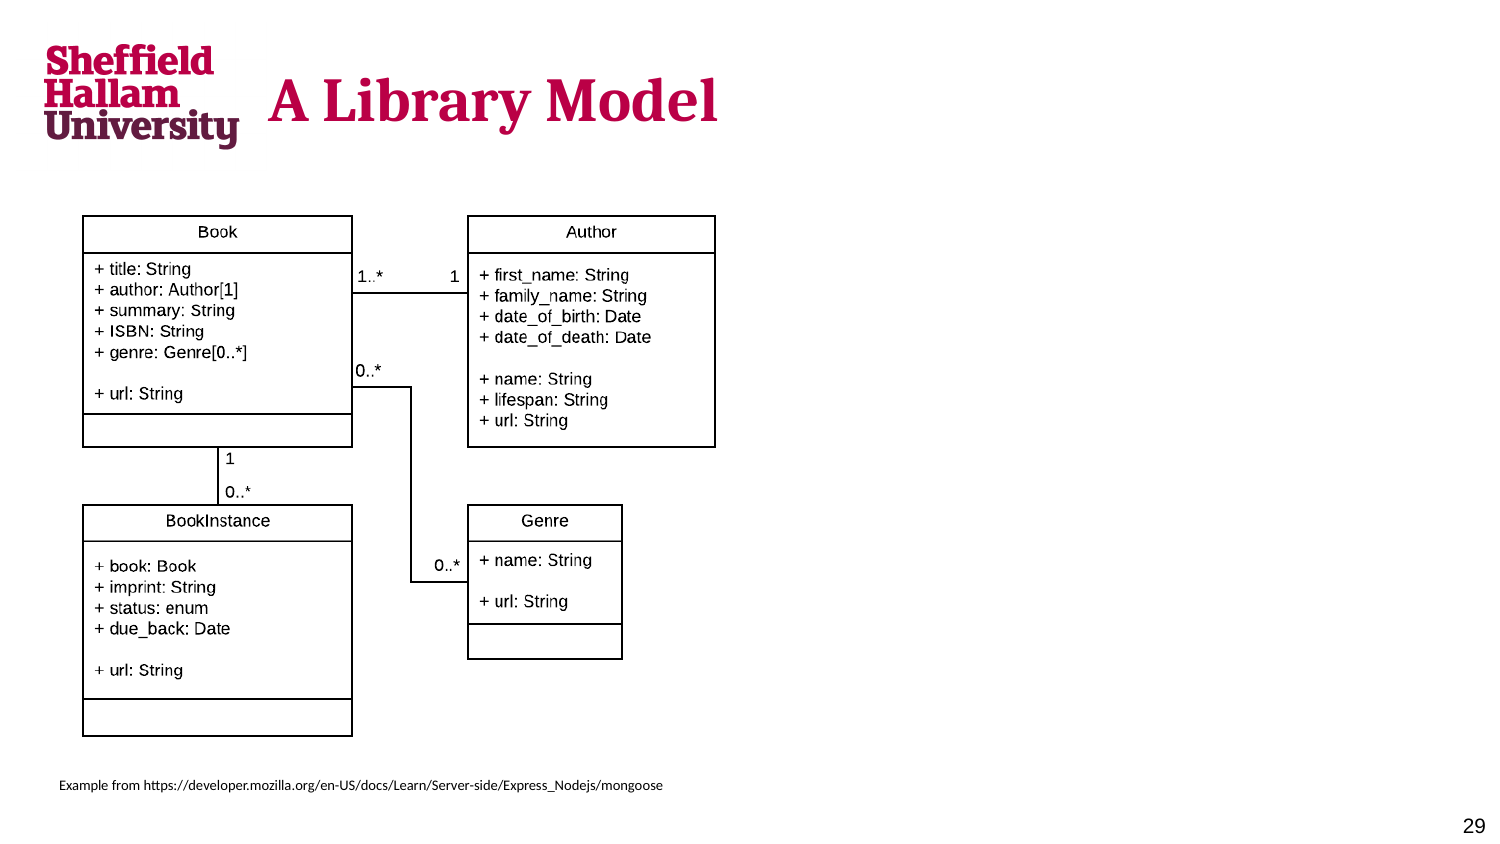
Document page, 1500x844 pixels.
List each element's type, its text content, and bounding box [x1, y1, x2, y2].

text_box Example from https://developer.mozilla.org/en-US/docs/Learn/Server-side/Express_Nodejs/mongoose [44, 781, 706, 803]
picture [16, 22, 267, 171]
title A Library Model [268, 44, 1449, 148]
slide_number 29 [1448, 799, 1500, 844]
picture [43, 176, 754, 774]
